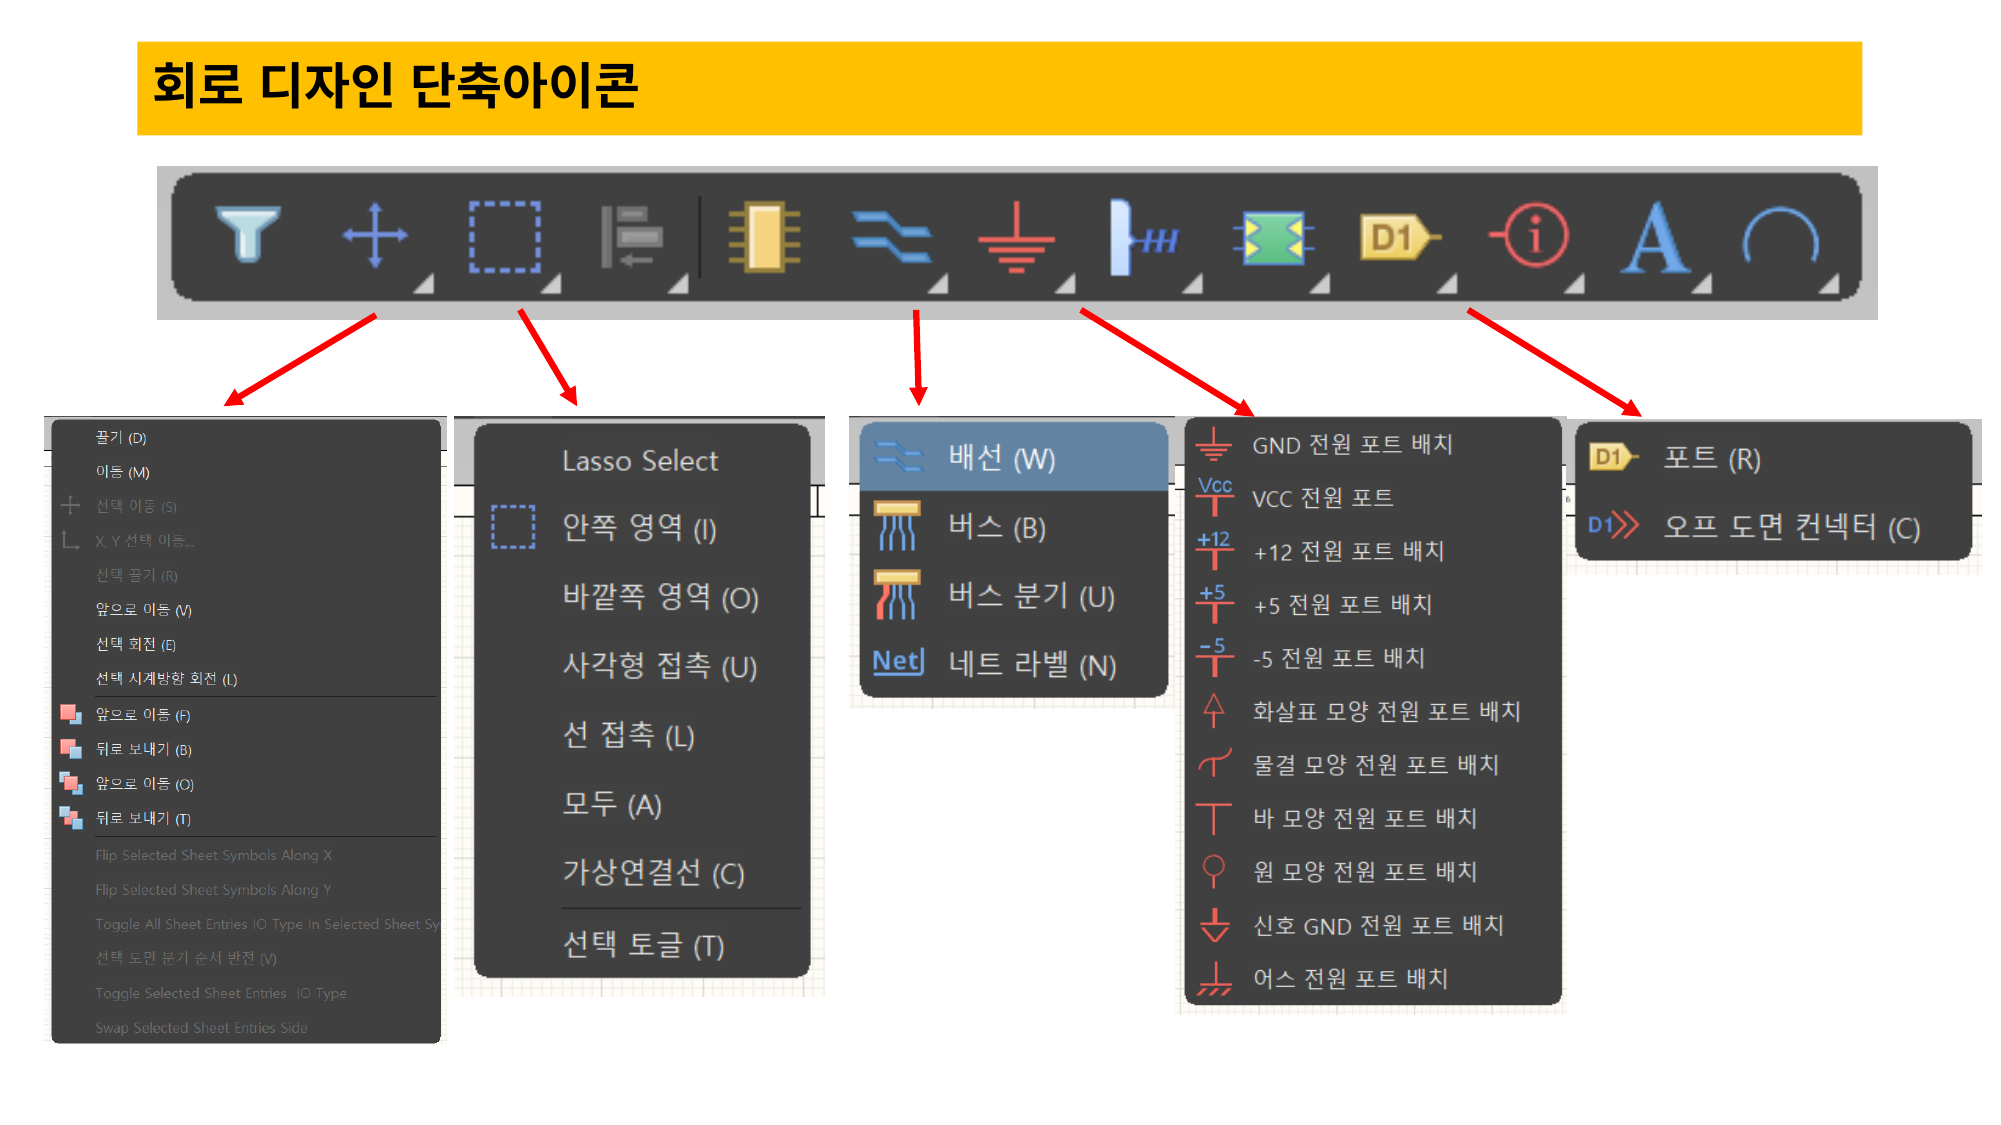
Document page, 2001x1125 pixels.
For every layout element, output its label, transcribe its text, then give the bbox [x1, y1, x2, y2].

picture [44, 416, 447, 1044]
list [454, 416, 825, 997]
picture [157, 166, 1878, 320]
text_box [223, 315, 376, 407]
picture [849, 416, 1982, 1015]
title 회로 디자인 단축아이콘 [137, 41, 1863, 136]
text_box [1080, 309, 1255, 417]
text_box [1468, 309, 1643, 417]
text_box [519, 309, 578, 407]
